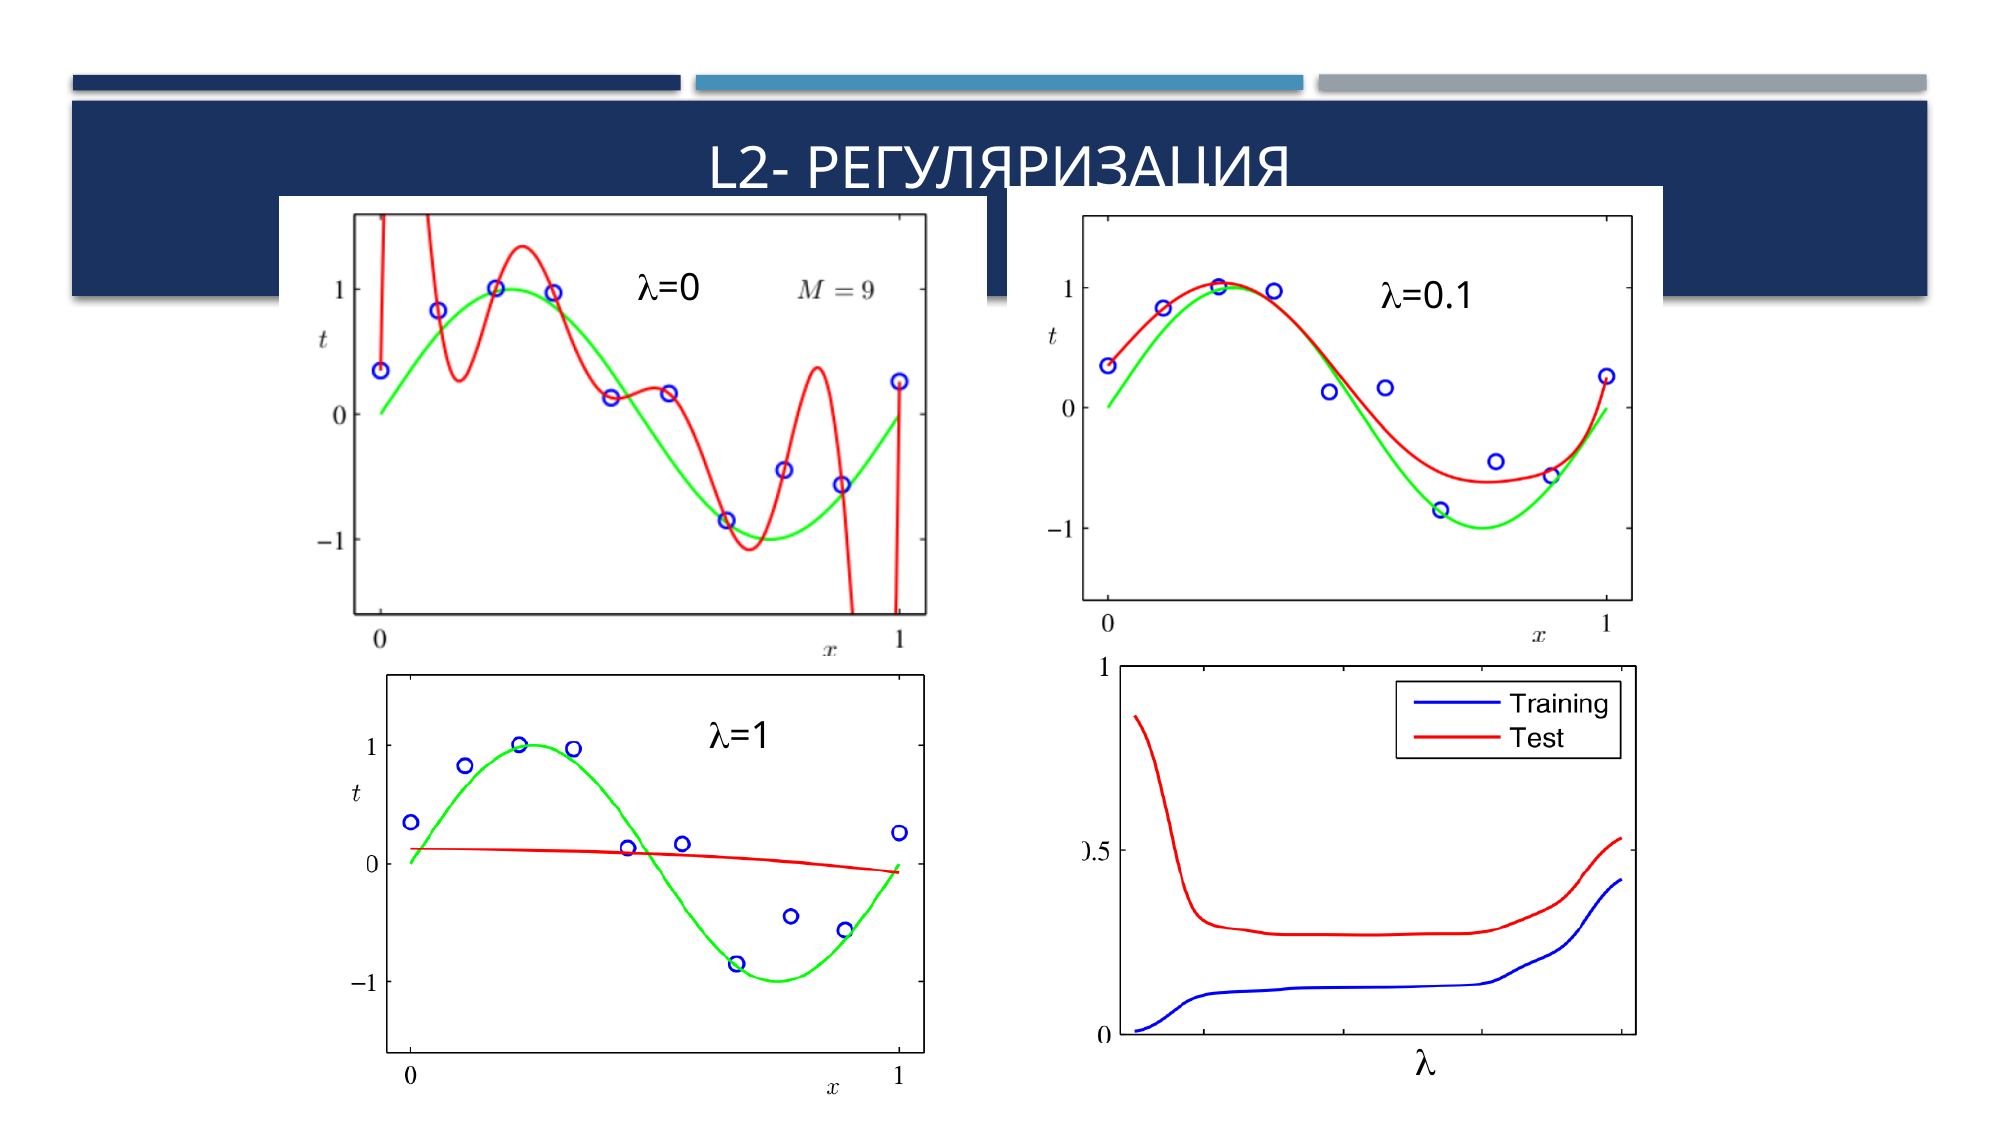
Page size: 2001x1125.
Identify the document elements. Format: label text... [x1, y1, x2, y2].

picture [325, 656, 959, 1107]
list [278, 195, 987, 685]
title L2- регуляризация [324, 87, 1675, 209]
picture [1007, 185, 1680, 1043]
